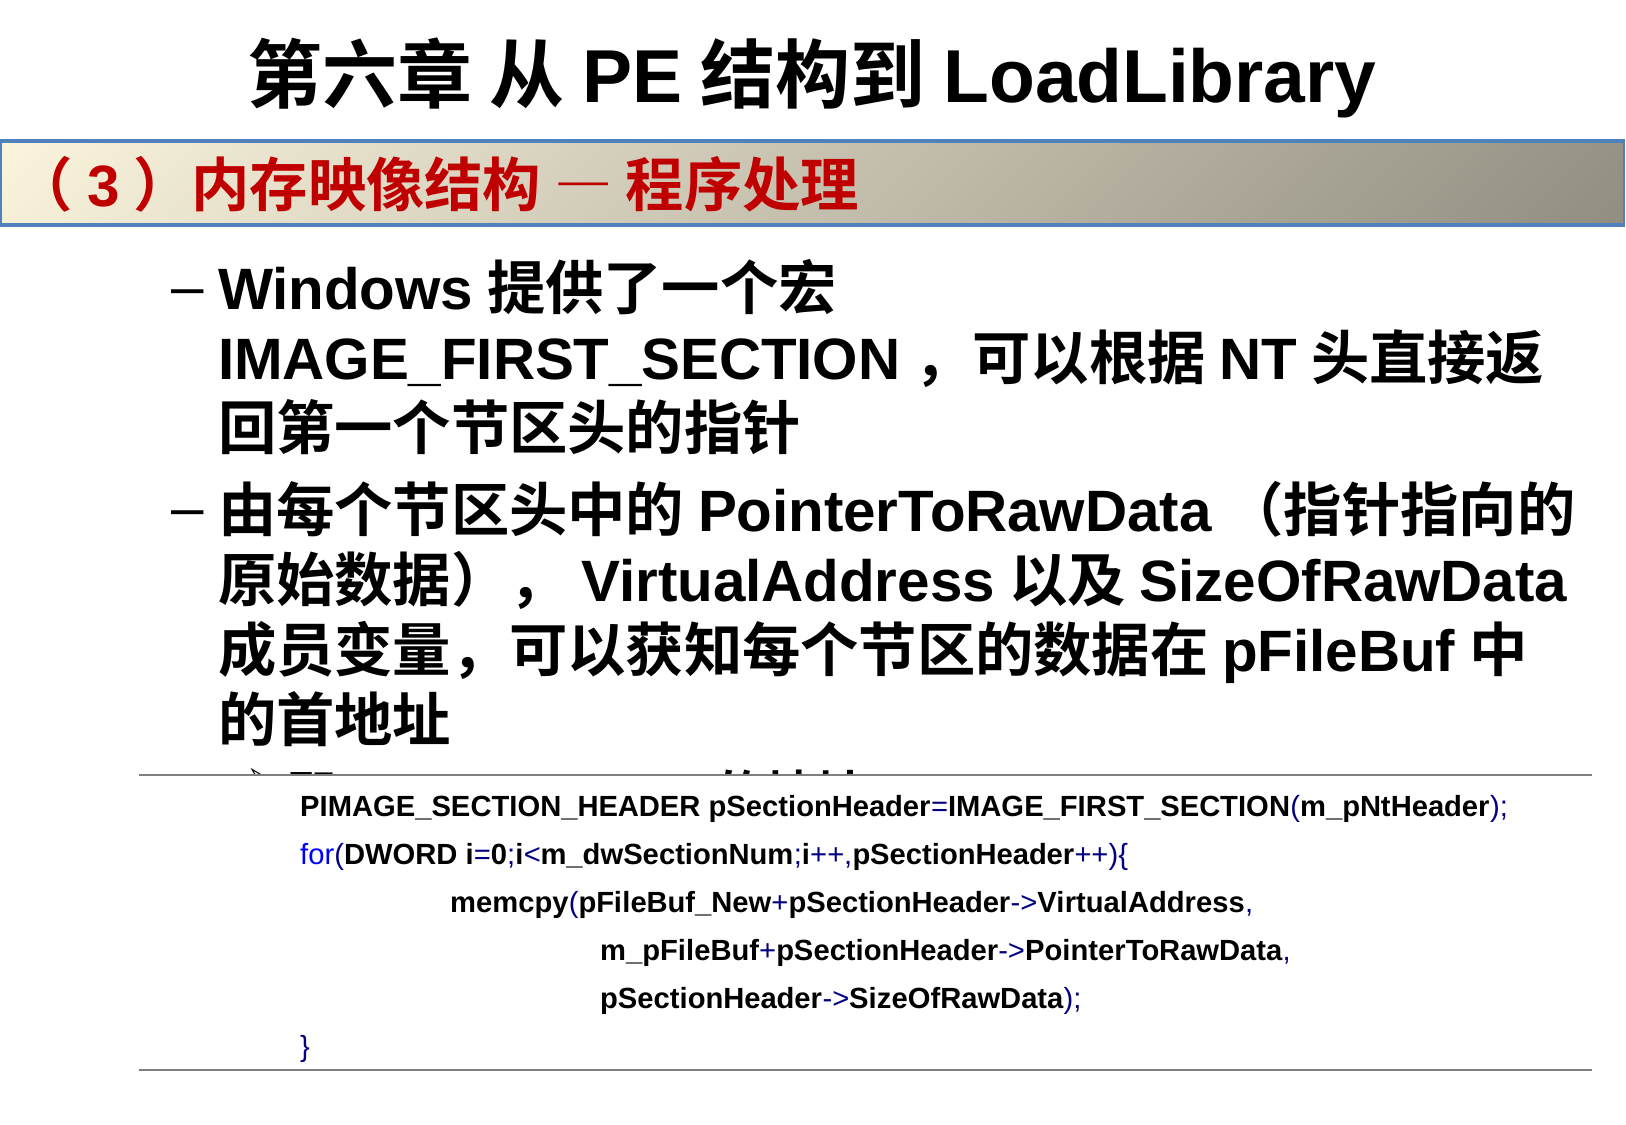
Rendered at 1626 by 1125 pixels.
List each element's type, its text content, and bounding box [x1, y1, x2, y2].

list Windows提供了一个宏IMAGE_FIRST_SECTION，可以根据NT头直接返回第一个节区头的指针 由每个节区头中的PointerToRawData（指针指向的原始数据），VirtualAddress以及SizeOfRawData成员变量，可以获知每个节区的数据在pFileBuf中的首地址 即 pFileBuf_New 的地址 + VirtualAddress [81, 243, 1593, 858]
text_box （3）内存映像结构 — 程序处理 [0, 139, 1625, 227]
table_header PIMAGE_SECTION_HEADER pSectionHeader=IMAGE_FIRST_SECTION(m_pNtHeader); for(DWORD i=0;i<m_dwSectionNum;i++,pSectionHeader++){ memcpy(pFileBuf_New+pSectionHeader->VirtualAddress, m_pFileBuf+pSectionHeader->PointerToRawData, pSectionHeader->SizeOfRawData); } [139, 776, 1592, 1069]
title 第六章 从PE结构到LoadLibrary [81, 19, 1544, 126]
